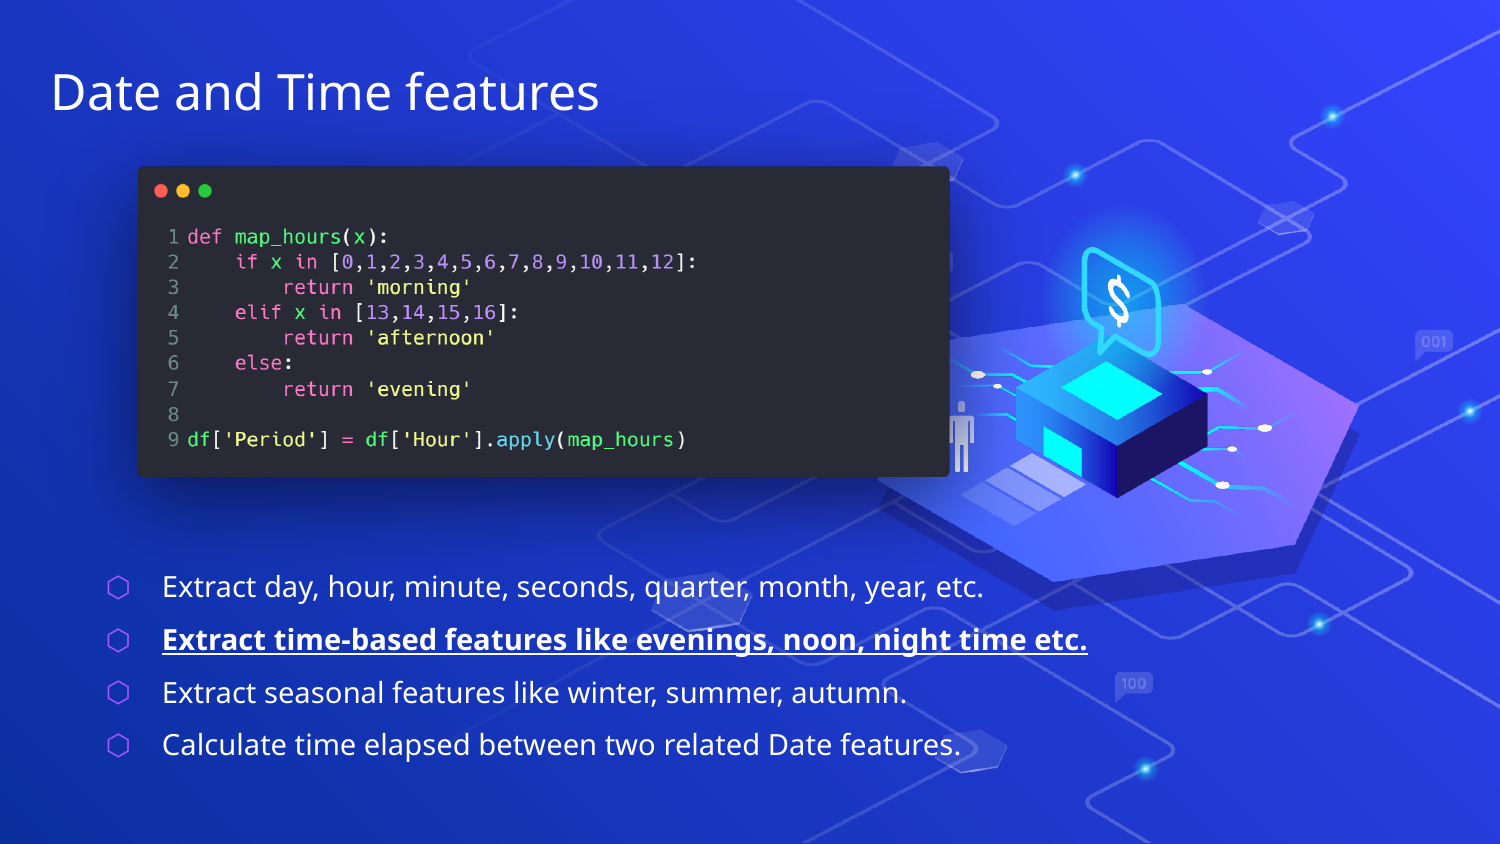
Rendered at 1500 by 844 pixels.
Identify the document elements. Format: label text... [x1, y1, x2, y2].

picture [0, 0, 1500, 844]
text_box Extract day, hour, minute, seconds, quarter, month, year, etc. Extract time-based features like evenings, noon, night time etc. Extract seasonal features like winter, summer, autumn. Calculate time elapsed between two related Date features. [90, 555, 1362, 769]
